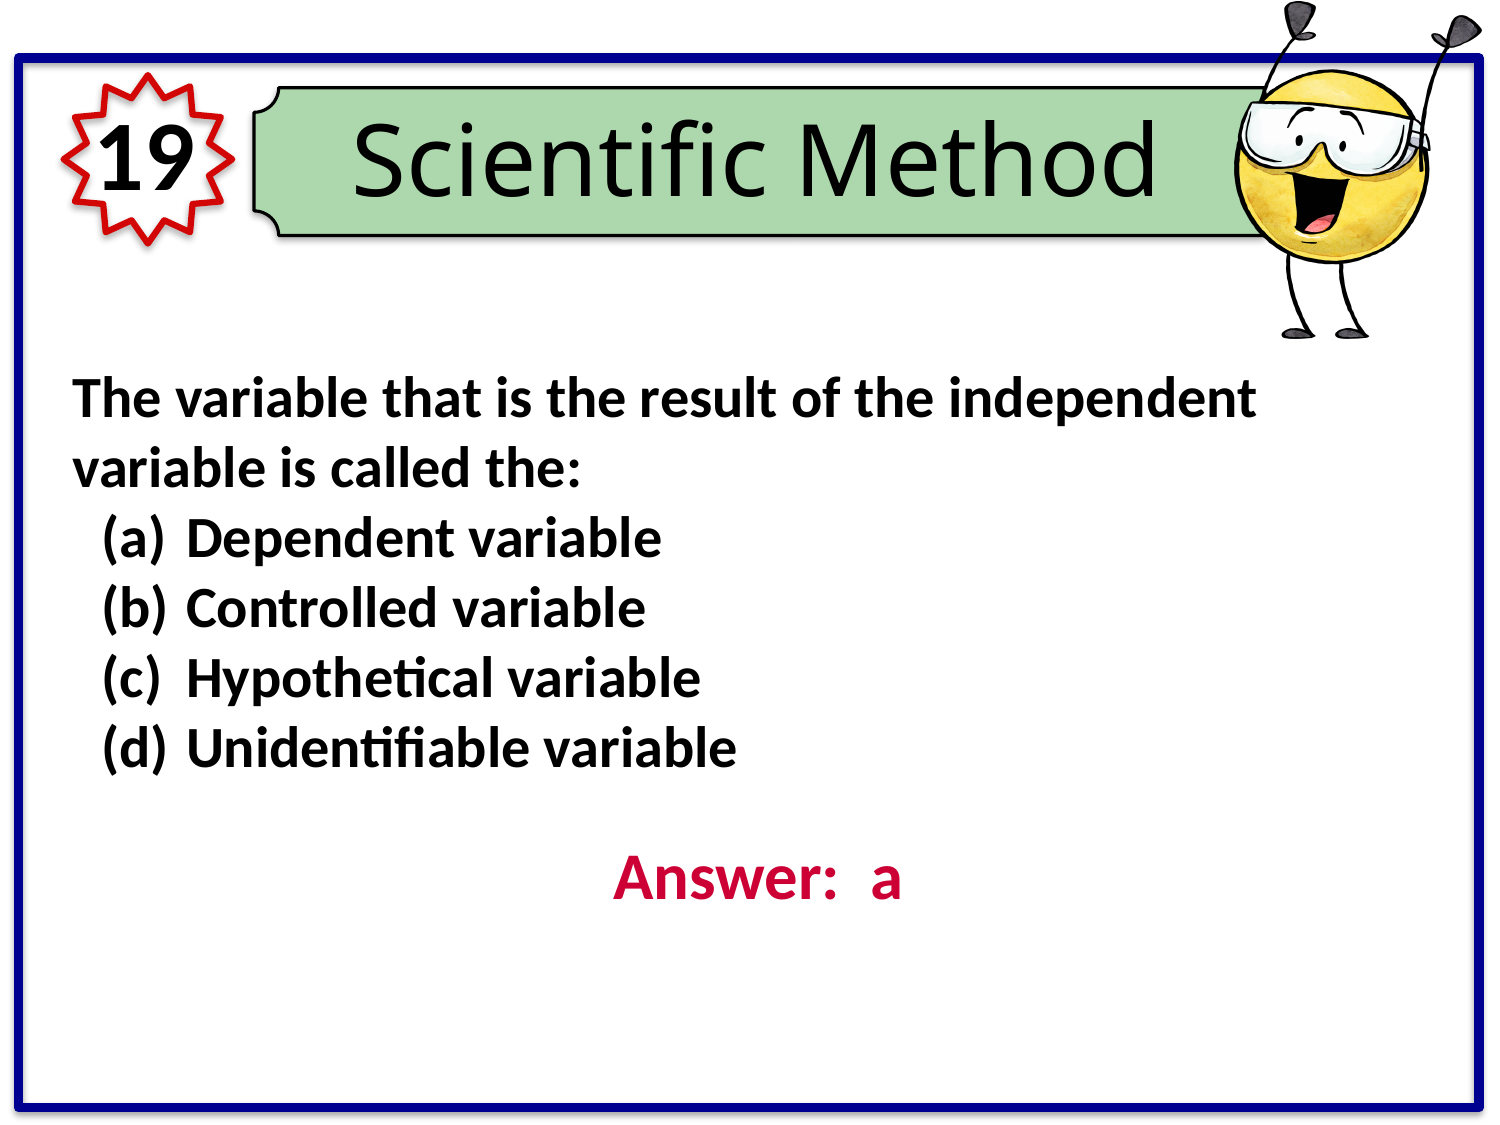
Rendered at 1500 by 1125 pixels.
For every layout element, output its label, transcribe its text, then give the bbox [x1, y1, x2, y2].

text_box 19 [63, 83, 226, 218]
text_box [226, 153, 233, 165]
text_box [141, 74, 155, 83]
text_box [103, 218, 193, 245]
text_box [18, 57, 1480, 1108]
picture [1233, 1, 1482, 340]
